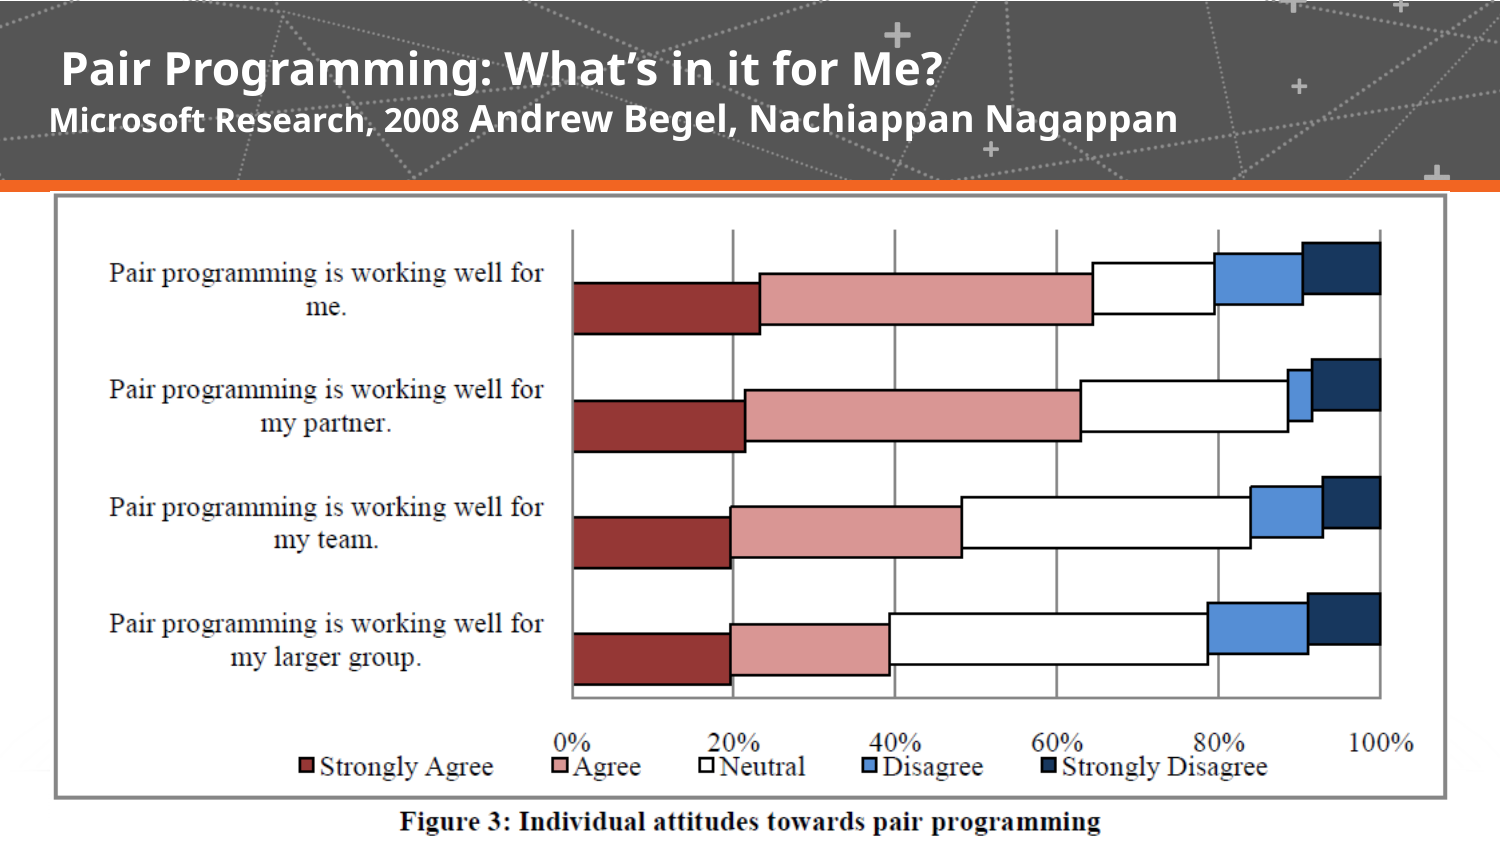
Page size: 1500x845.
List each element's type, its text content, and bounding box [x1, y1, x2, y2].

picture [0, 191, 1500, 845]
title Pair Programming: What’s in it for Me? Microsoft Research, 2008 Andrew Begel, Nachiappan Nagappan [33, 0, 1467, 180]
